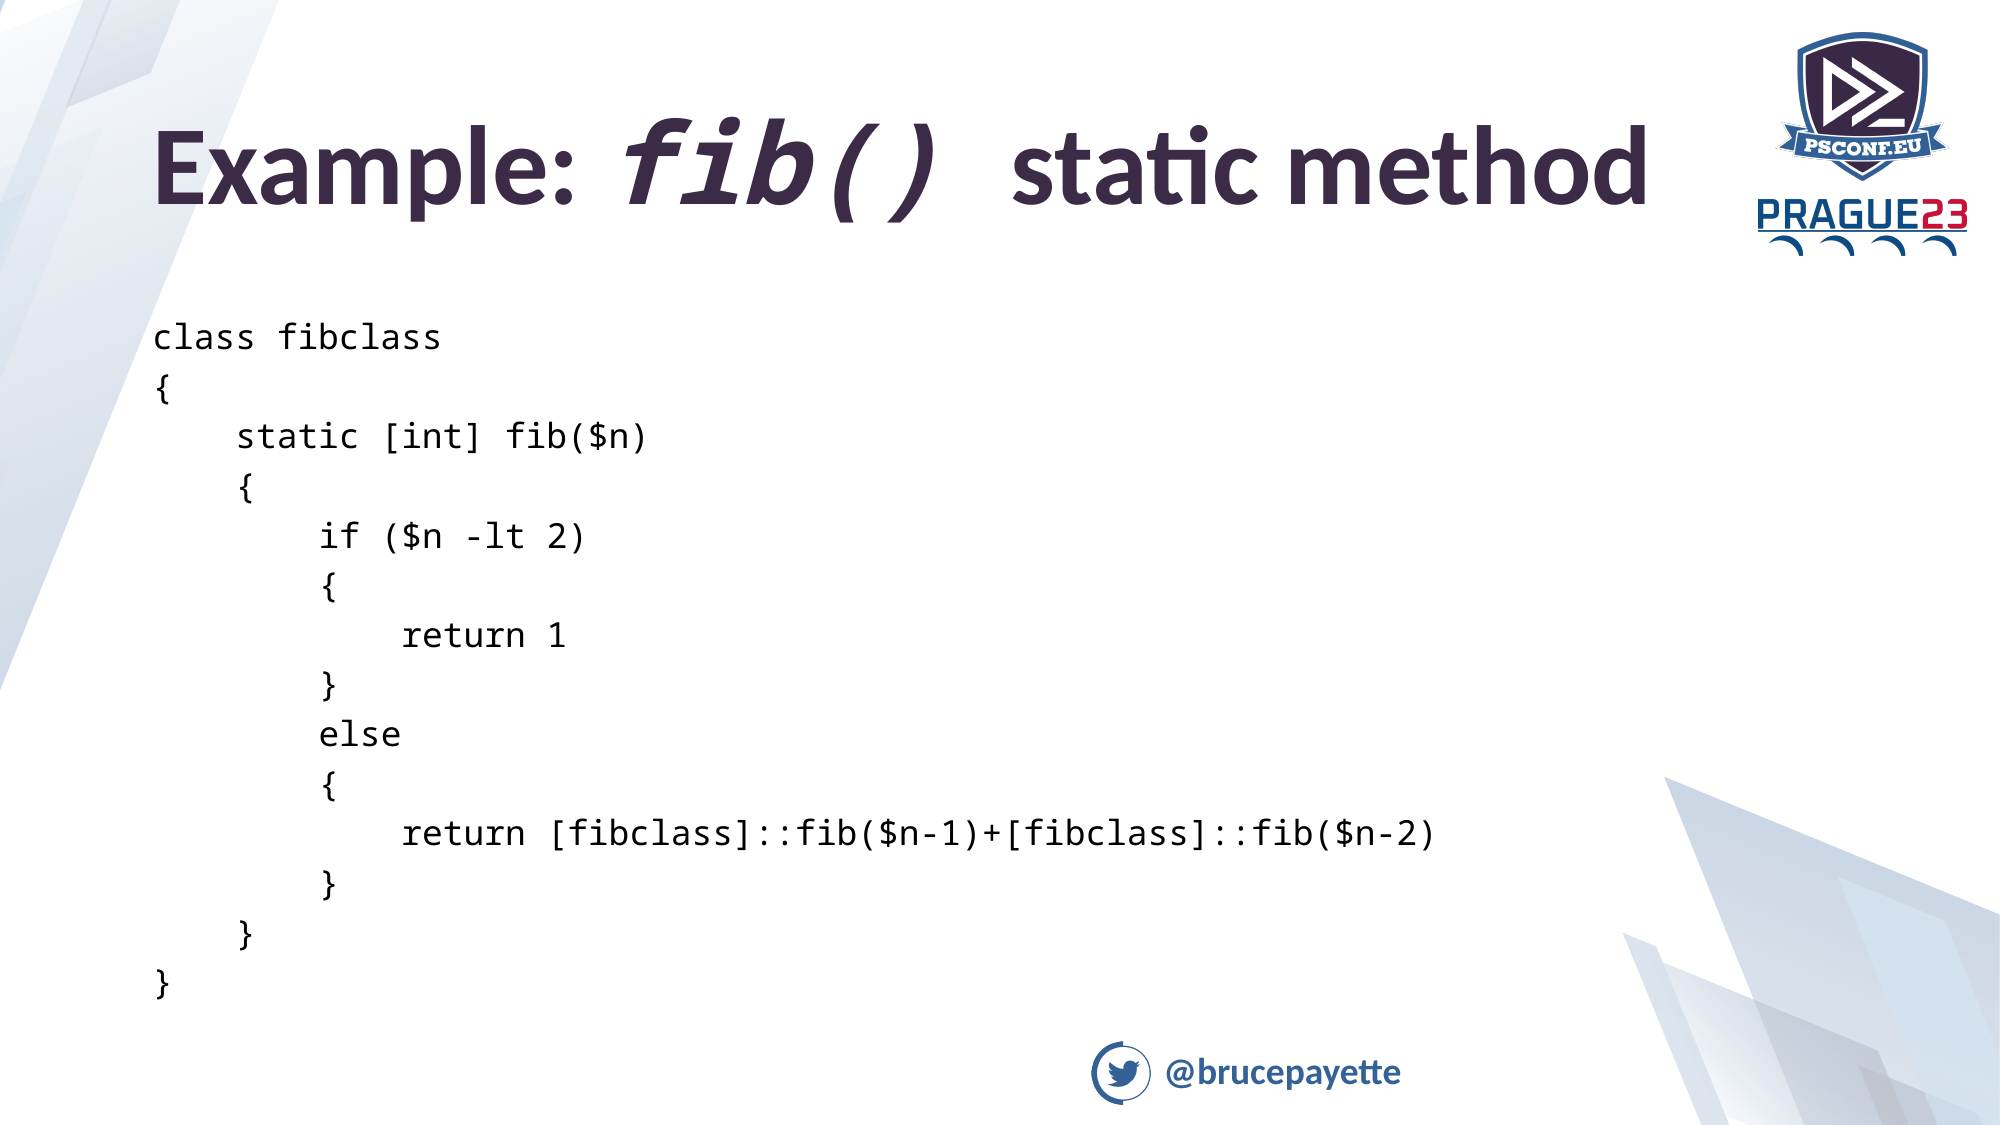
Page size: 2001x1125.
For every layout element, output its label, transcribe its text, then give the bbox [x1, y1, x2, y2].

picture [0, 0, 2000, 1125]
list class fibclass { static [int] fib($n) { if ($n -lt 2) { return 1 } else { return [fibclass]::fib($n-1)+[fibclass]::fib($n-2) } } } [137, 299, 1863, 1014]
title Example: fib() static method [137, 59, 1735, 278]
